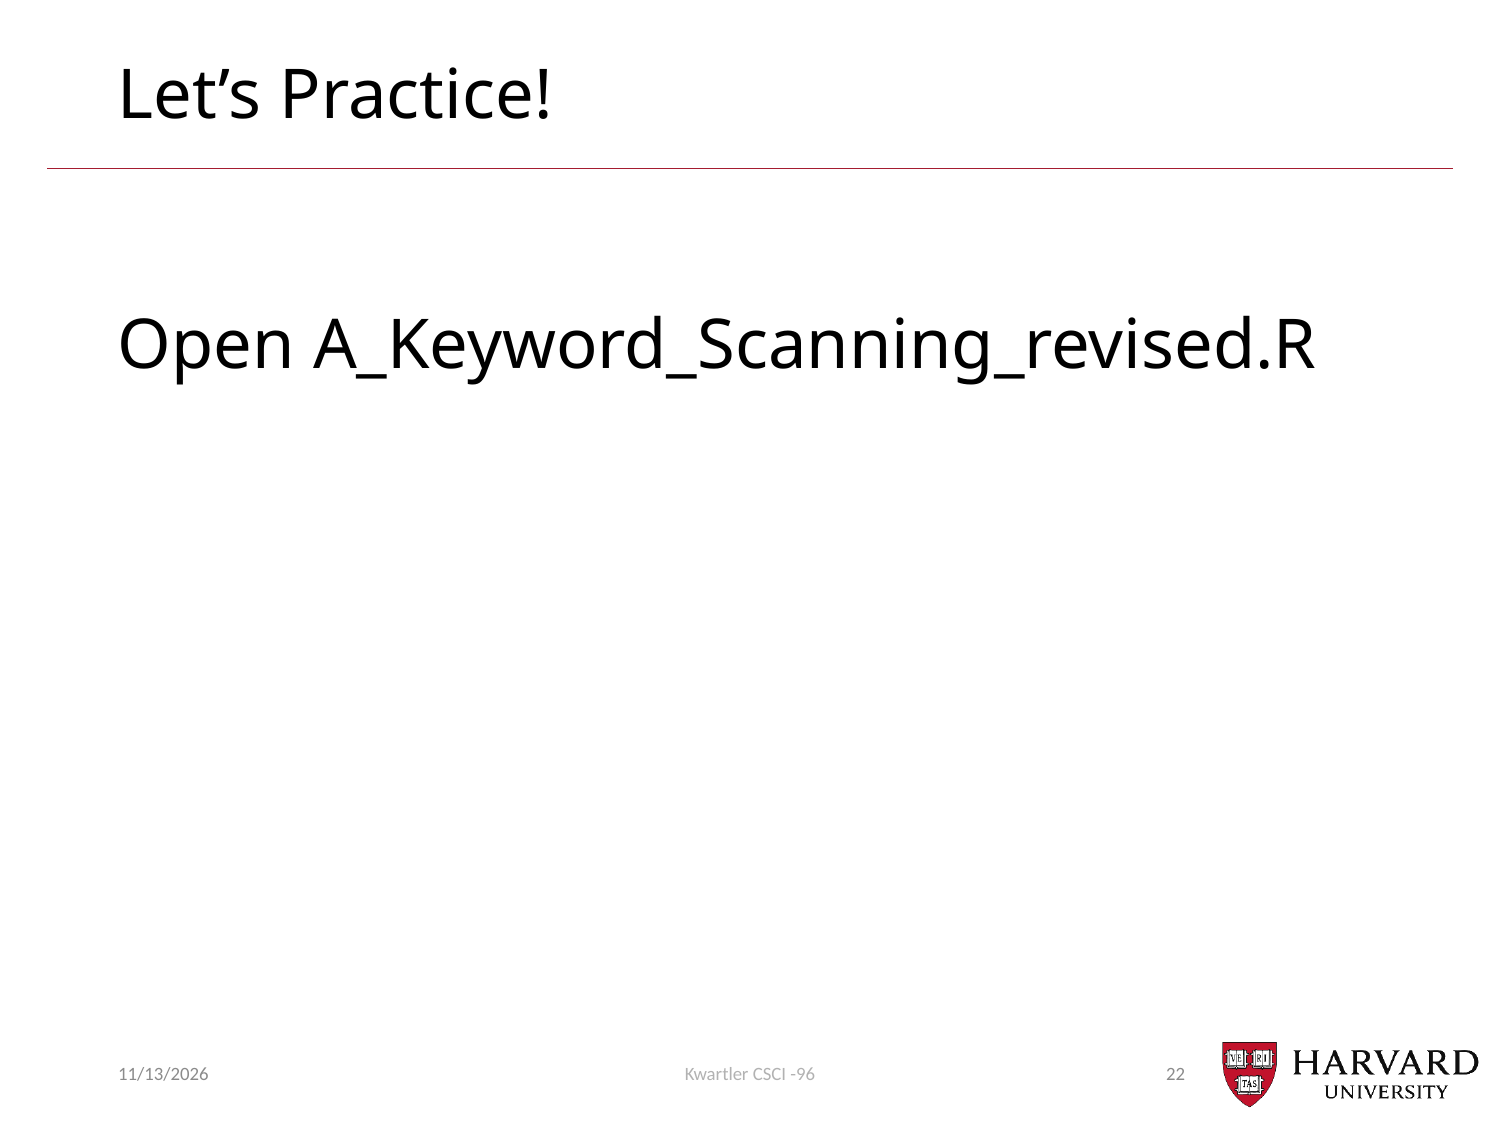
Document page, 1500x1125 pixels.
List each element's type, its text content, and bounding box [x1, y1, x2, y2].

footer Kwartler CSCI -96 [496, 1042, 1004, 1103]
slide_number 22 [1059, 1042, 1200, 1103]
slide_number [103, 1042, 441, 1103]
text_box Open A_Keyword_Scanning_revised.R [103, 302, 1397, 400]
title Let’s Practice! [103, 52, 1397, 150]
picture [1200, 1024, 1500, 1125]
